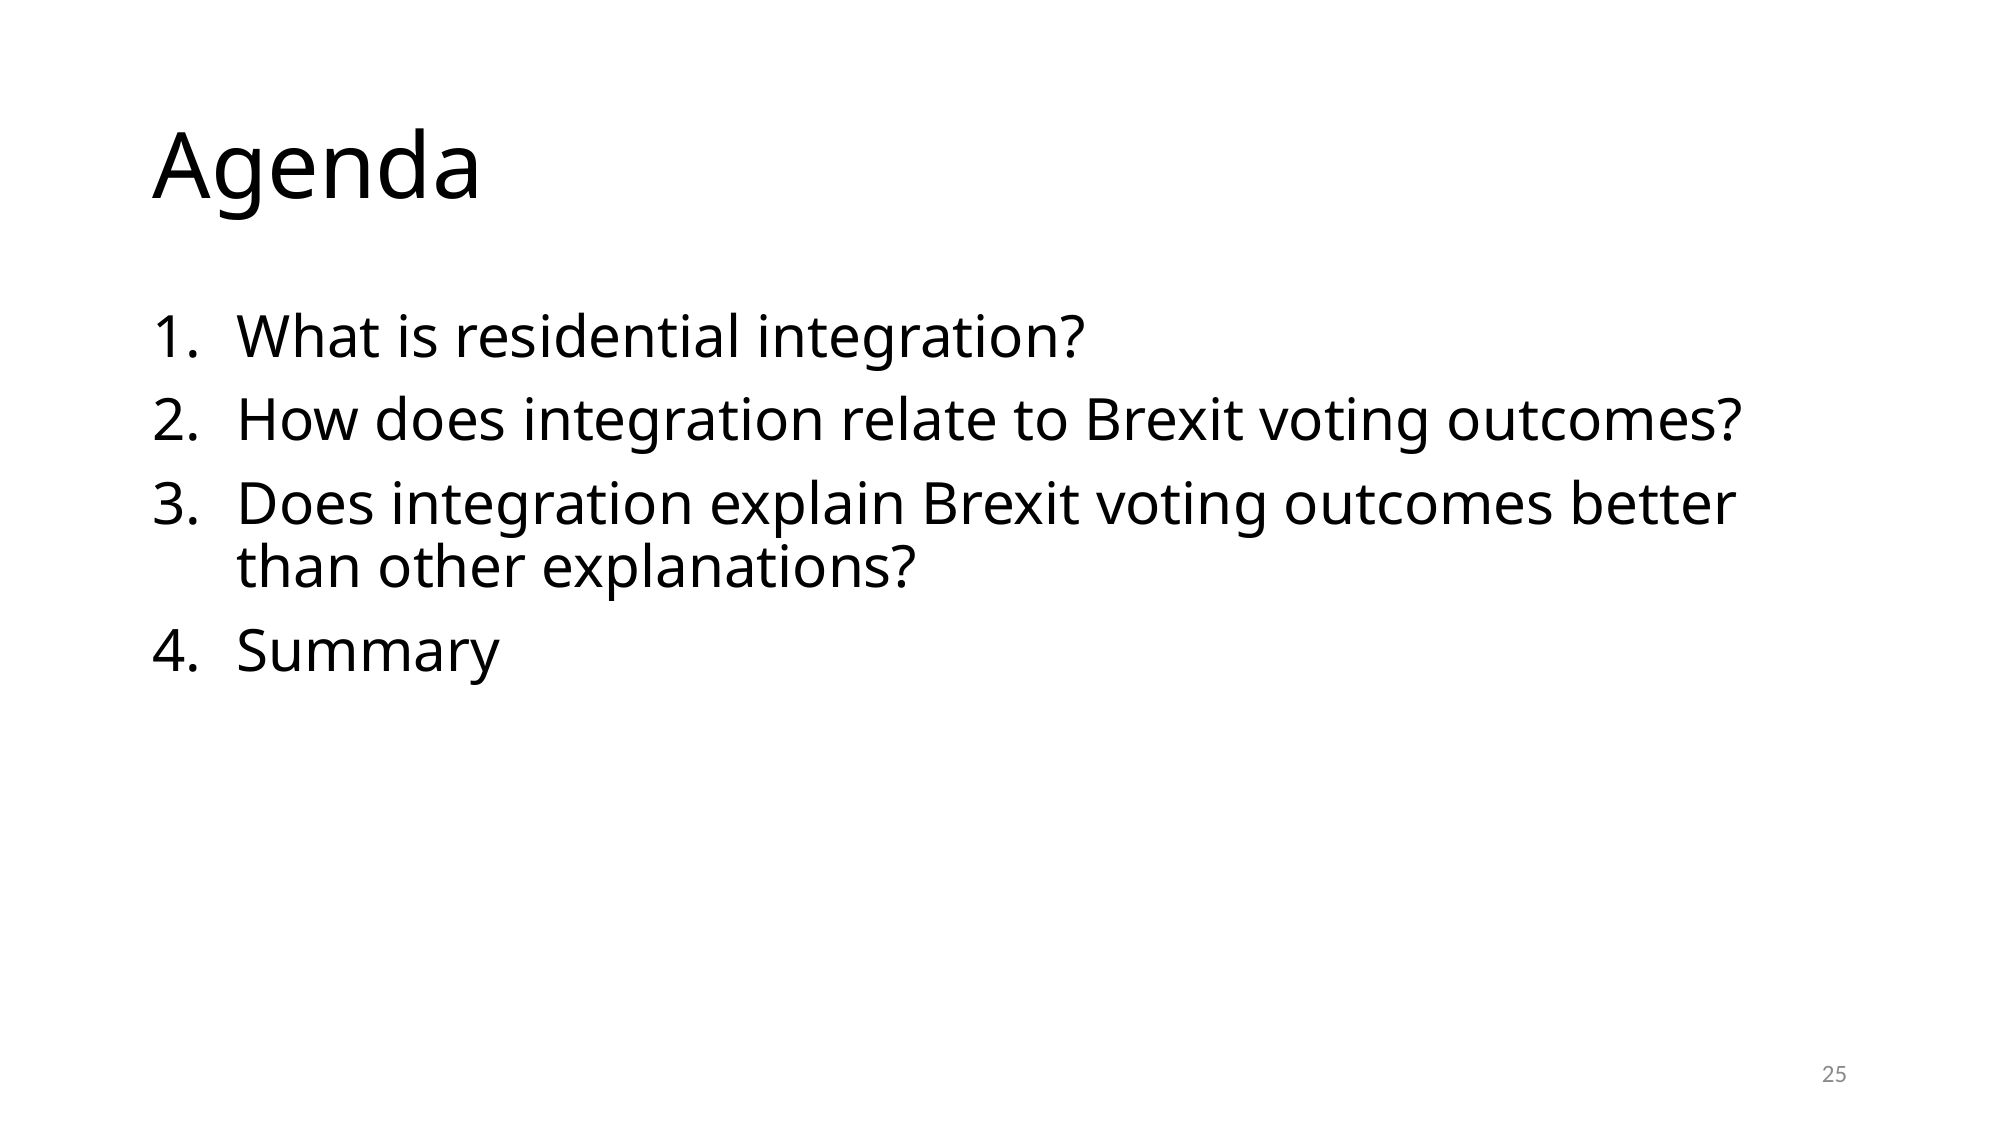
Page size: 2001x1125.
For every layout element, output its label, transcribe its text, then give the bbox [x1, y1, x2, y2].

title Agenda [137, 59, 1863, 278]
slide_number 25 [1412, 1042, 1863, 1103]
list What is residential integration? How does integration relate to Brexit voting outcomes? Does integration explain Brexit voting outcomes better than other explanations? Summary [137, 299, 1863, 1014]
